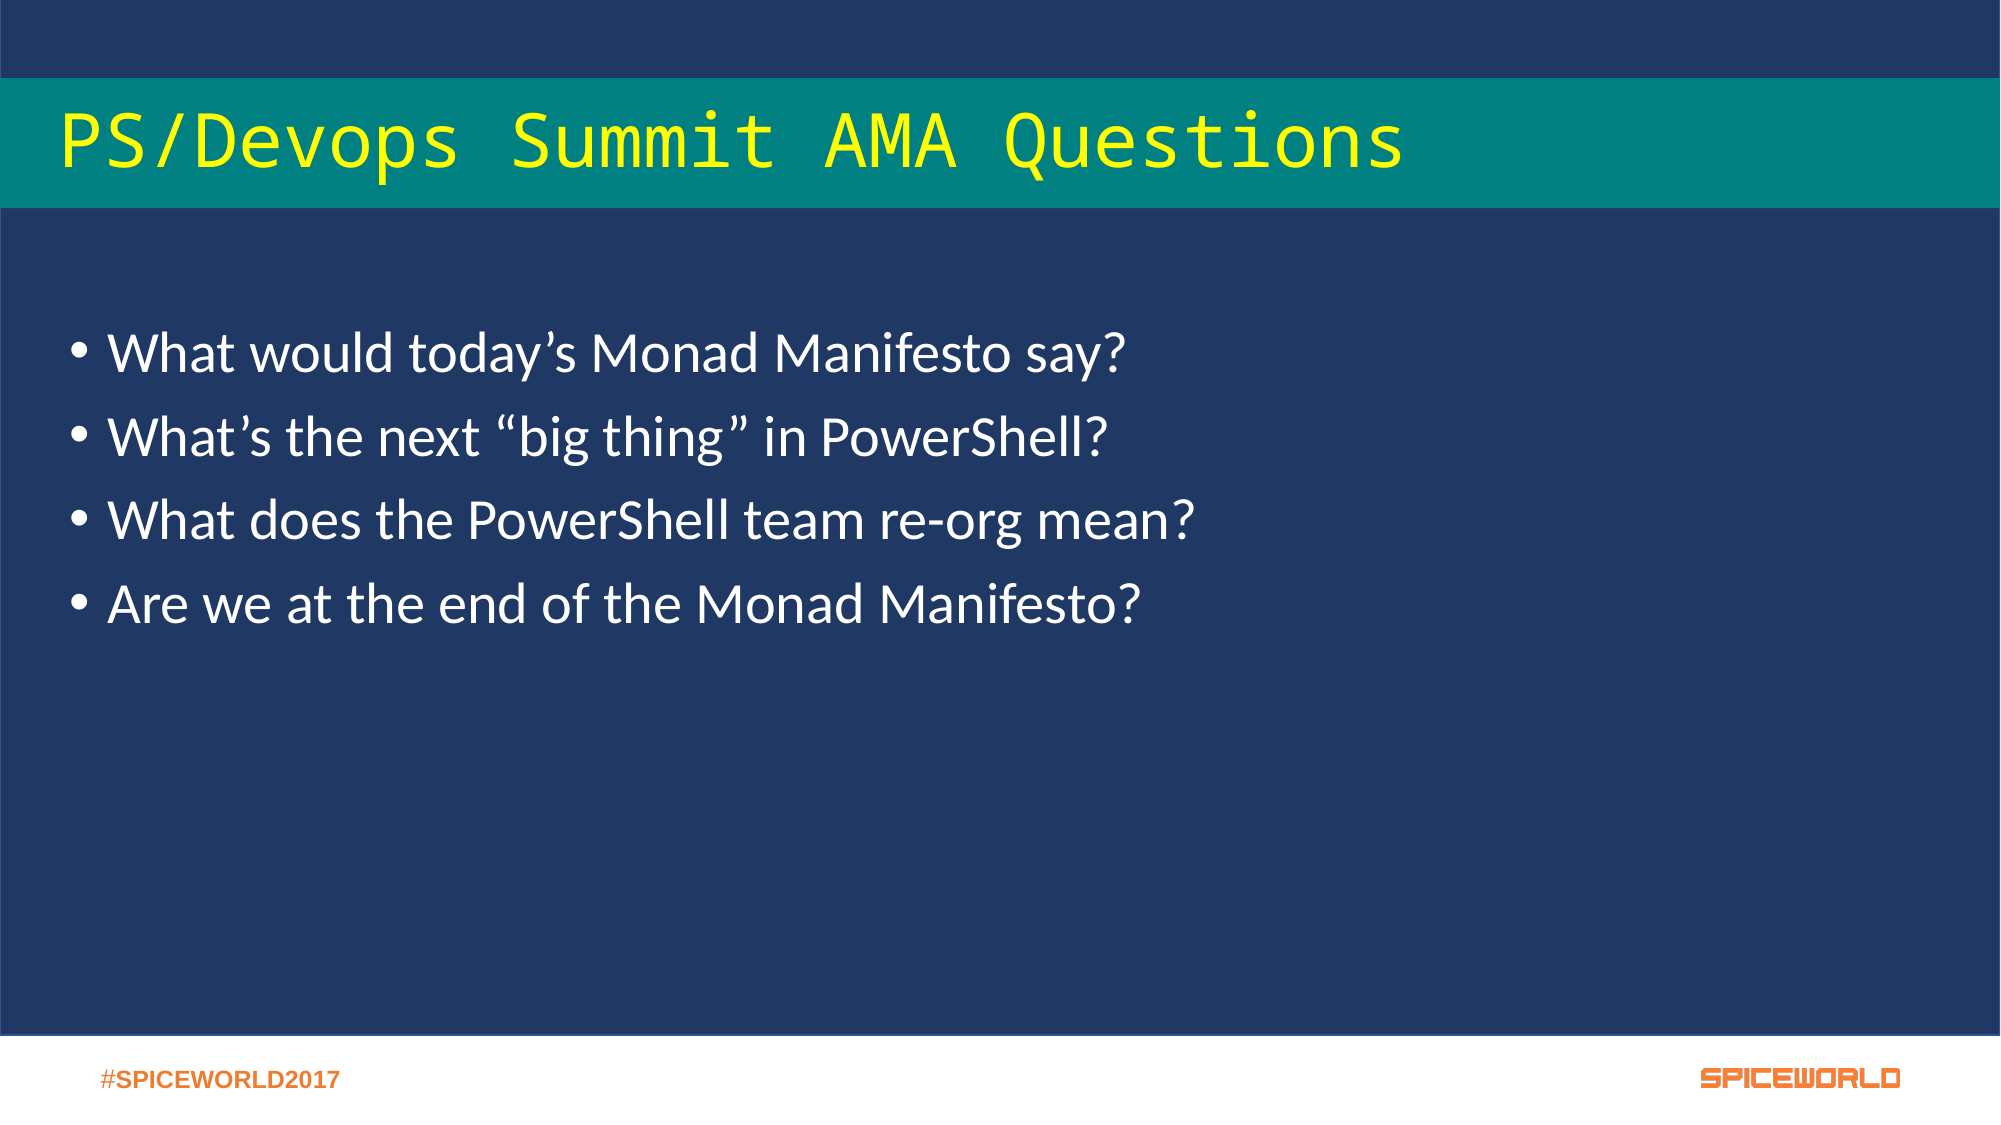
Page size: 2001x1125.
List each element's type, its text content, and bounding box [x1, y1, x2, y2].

list What would today’s Monad Manifesto say? What’s the next “big thing” in PowerShell? What does the PowerShell team re-org mean? Are we at the end of the Monad Manifesto? [55, 314, 1945, 1035]
title PS/Devops Summit AMA Questions [0, 78, 2000, 209]
